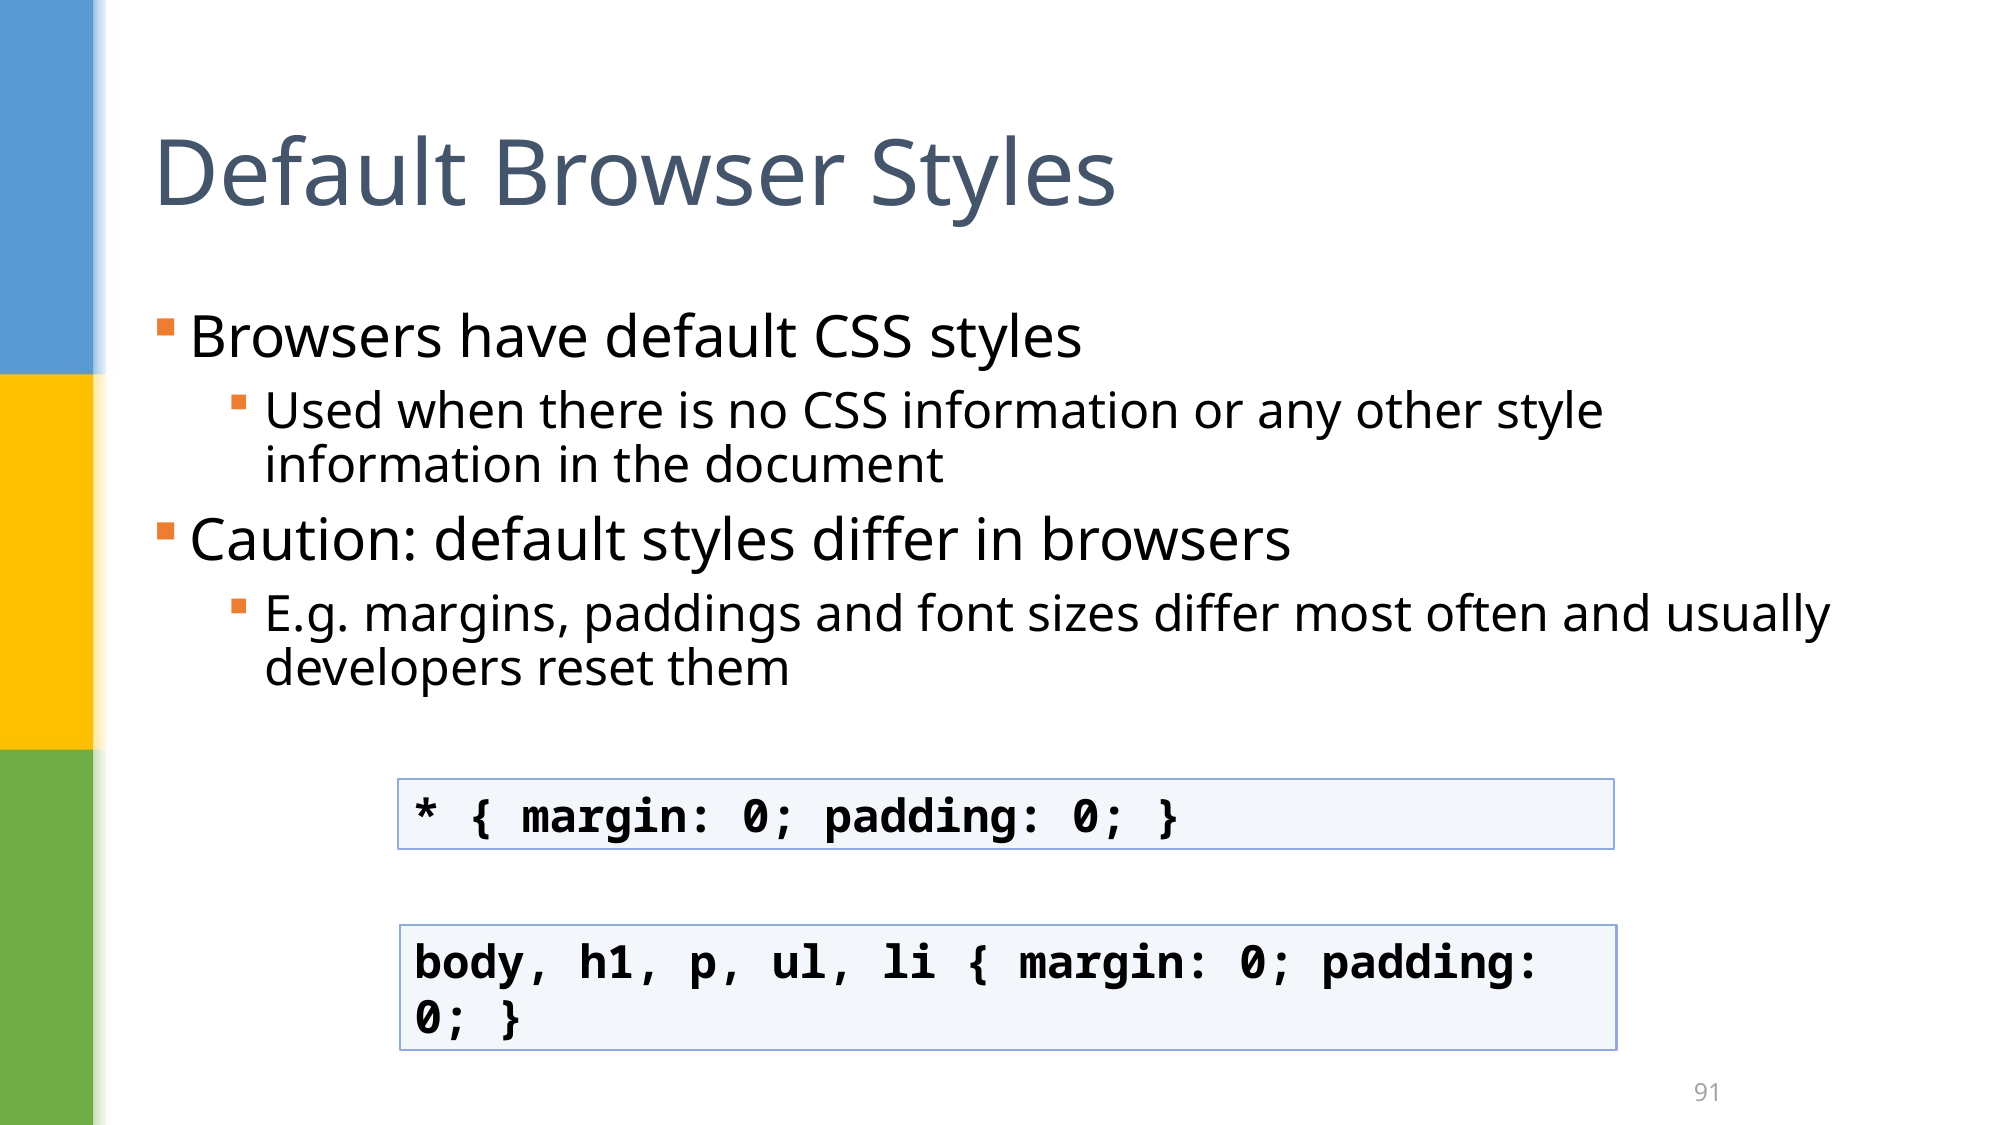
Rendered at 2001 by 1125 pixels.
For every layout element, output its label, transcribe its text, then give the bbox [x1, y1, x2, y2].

list Browsers have default CSS styles Used when there is no CSS information or any other style information in the document Caution: default styles differ in browsers E.g. margins, paddings and font sizes differ most often and usually developers reset them [137, 299, 1863, 1014]
text_box body, h1, p, ul, li { margin: 0; padding: 0; } [399, 924, 1617, 1050]
text_box * { margin: 0; padding: 0; } [397, 779, 1615, 849]
title Default Browser Styles [137, 59, 1863, 278]
picture [0, 0, 2001, 1125]
slide_number 91 [1662, 1074, 1738, 1113]
